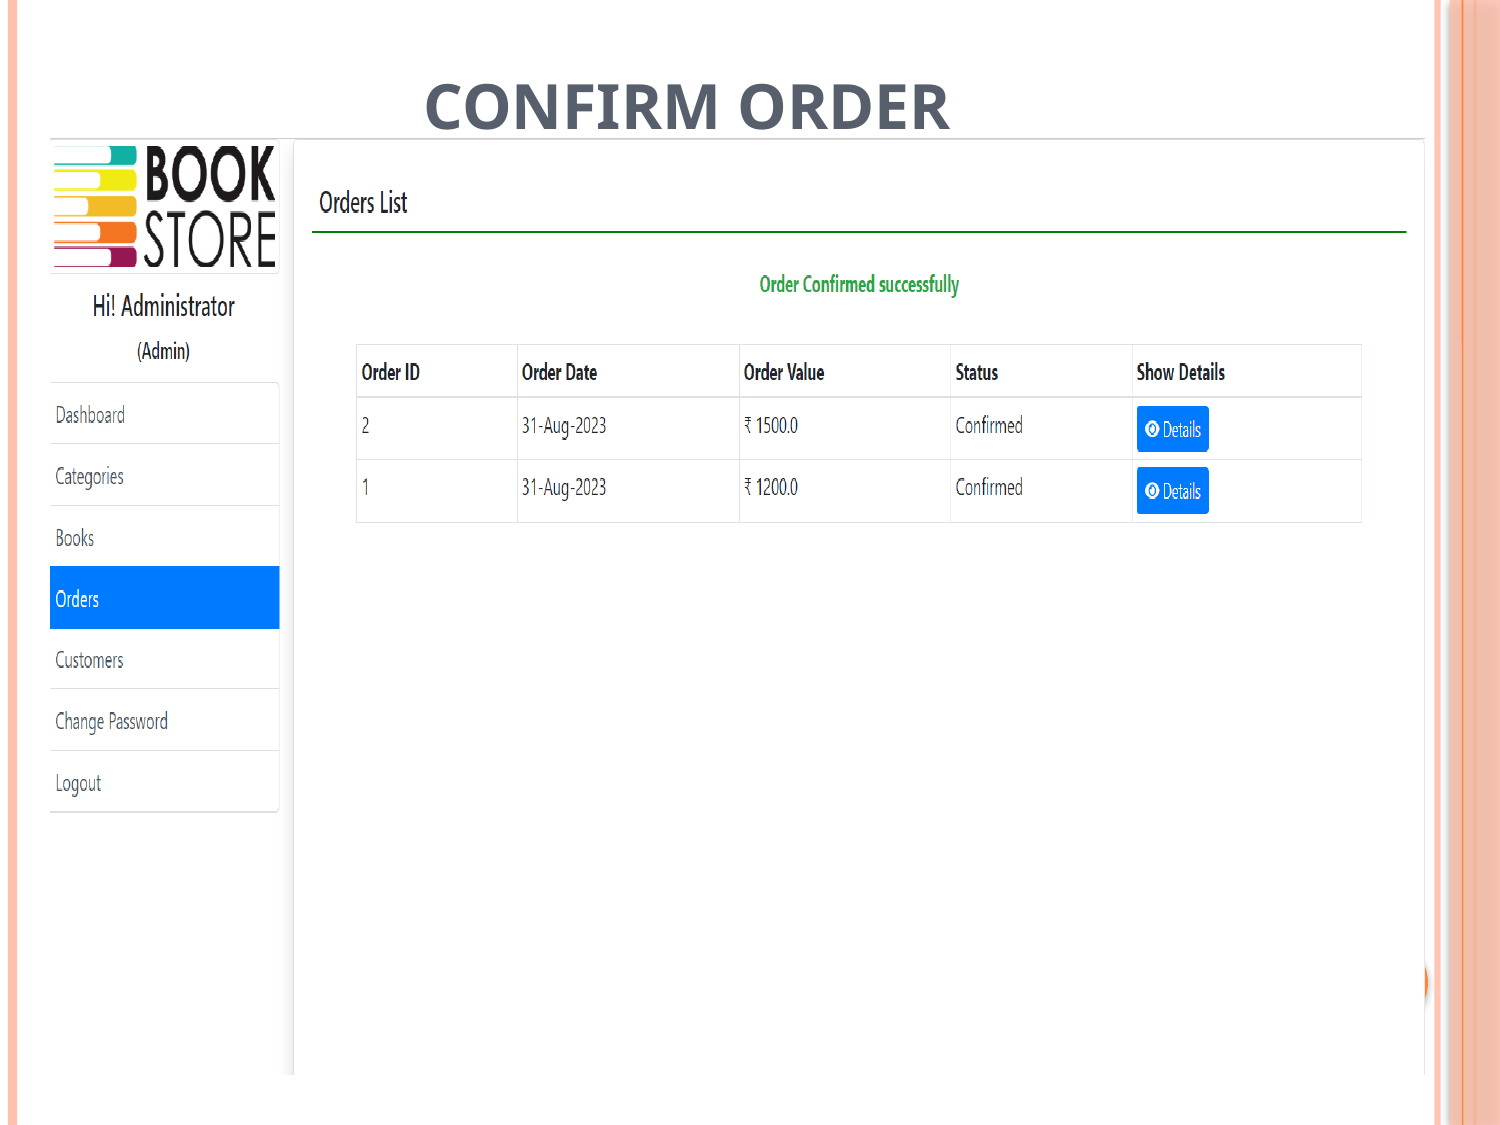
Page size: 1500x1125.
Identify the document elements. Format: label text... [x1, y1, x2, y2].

picture [49, 136, 1426, 1076]
title Confirm Order [75, 45, 1300, 133]
